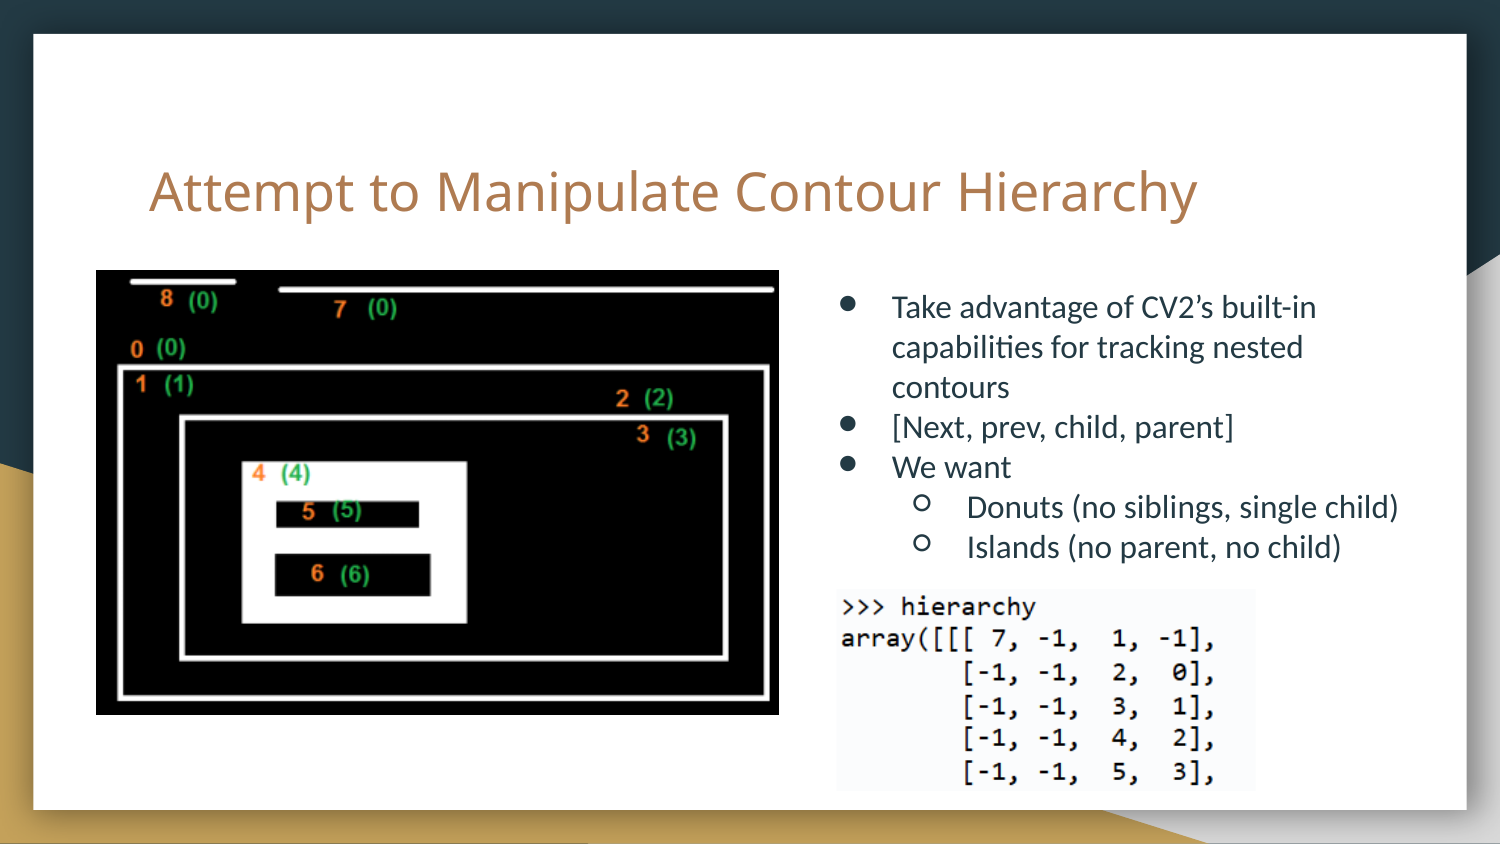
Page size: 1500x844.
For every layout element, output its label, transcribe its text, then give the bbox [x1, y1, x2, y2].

title Attempt to Manipulate Contour Hierarchy [134, 138, 1366, 296]
text_box Take advantage of CV2’s built-in capabilities for tracking nested contours [Next, prev, child, parent] We want Donuts (no siblings, single child) Islands (no parent, no child) [801, 270, 1431, 580]
picture [96, 270, 779, 715]
picture [836, 589, 1256, 791]
